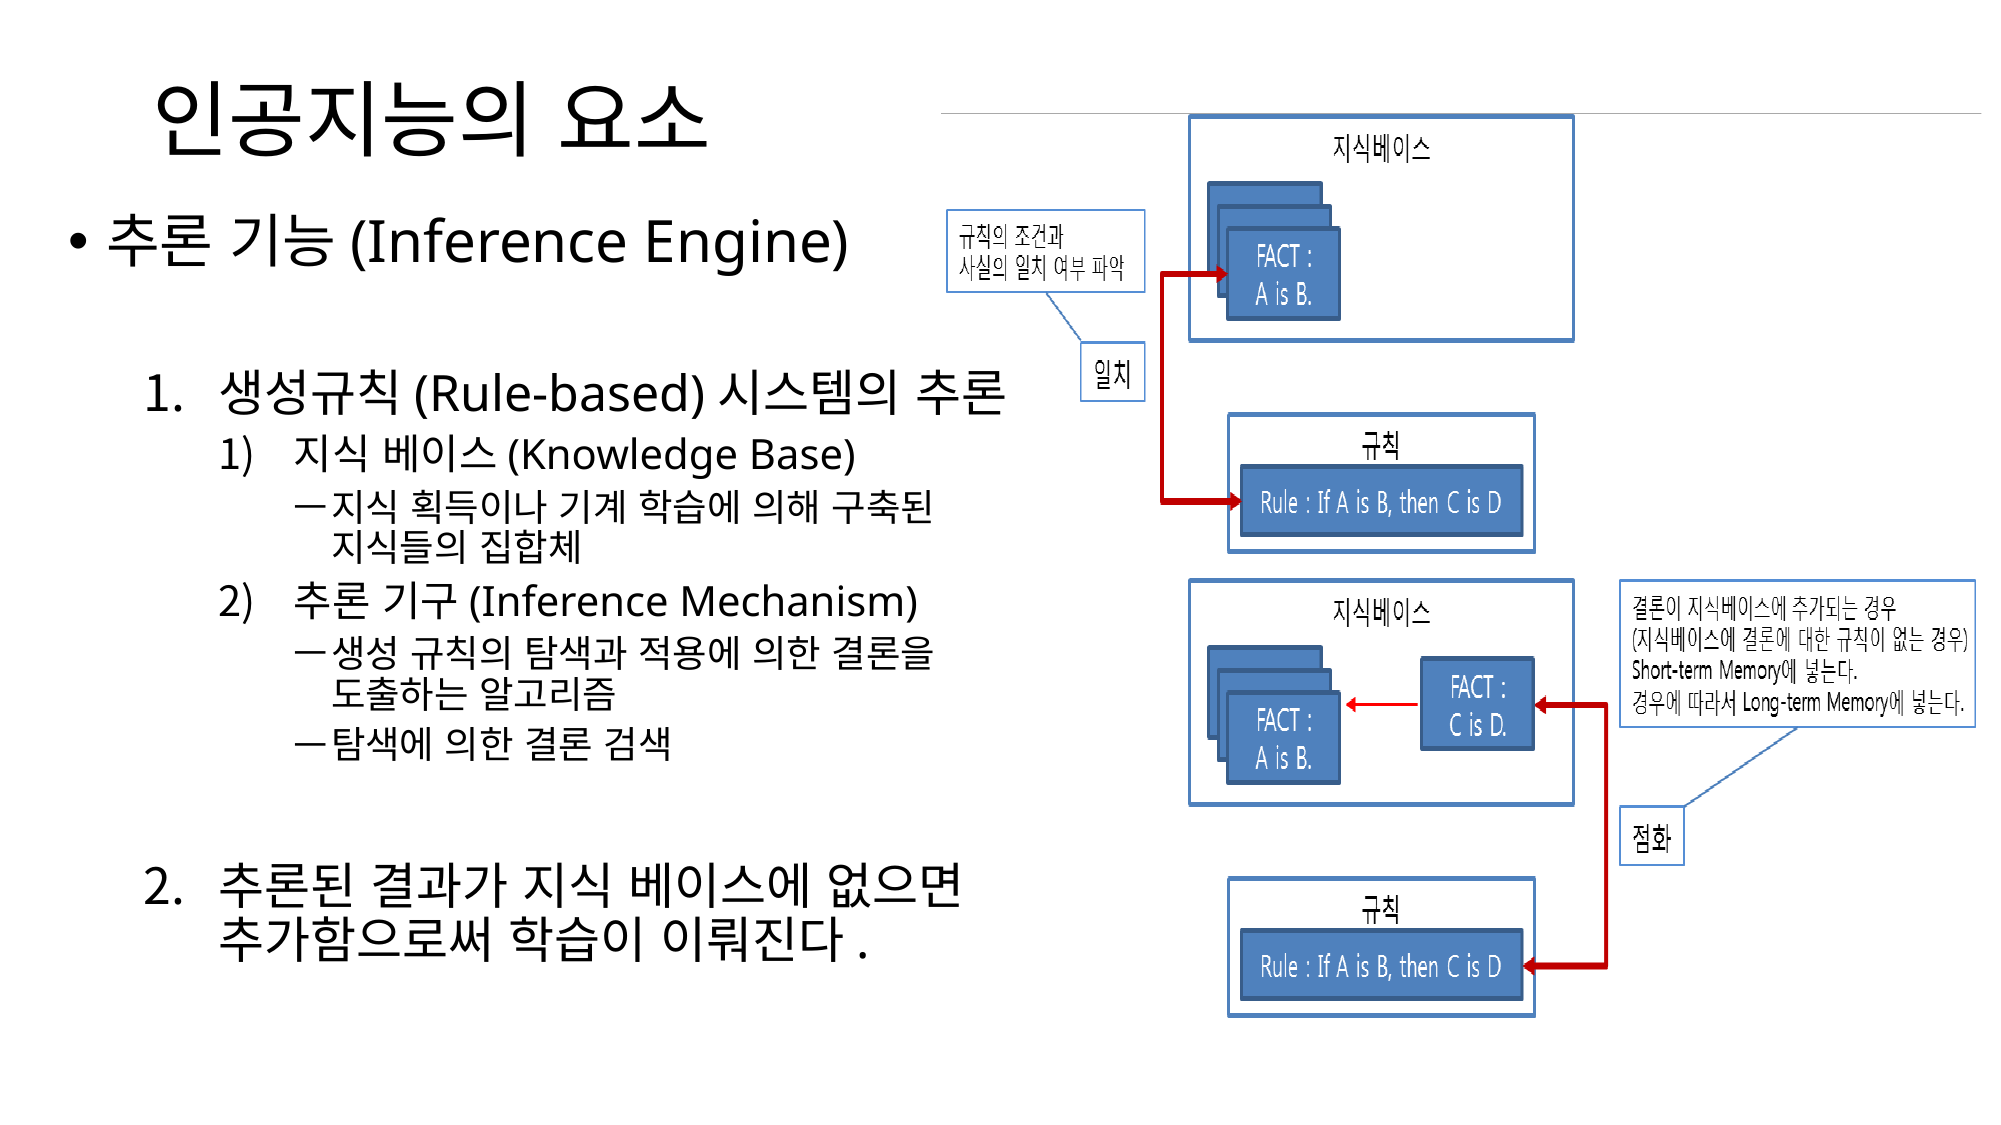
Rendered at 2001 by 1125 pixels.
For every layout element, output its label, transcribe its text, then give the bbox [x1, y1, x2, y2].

title 인공지능의 요소 [137, 59, 1863, 188]
list 추론 기능(Inference Engine) 생성규칙(Rule-based)시스템의 추론 지식 베이스(Knowledge Base) 지식 획득이나 기계 학습에 의해 구축된 지식들의 집합체 추론 기구(Inference Mechanism) 생성 규칙의 탐색과 적용에 의한 결론을 도출하는 알고리즘 탐색에 의한 결론 검색 추론된 결과가 지식 베이스에 없으면 추가함으로써 학습이 이뤄진다. [53, 204, 941, 1004]
picture [941, 103, 1982, 1031]
